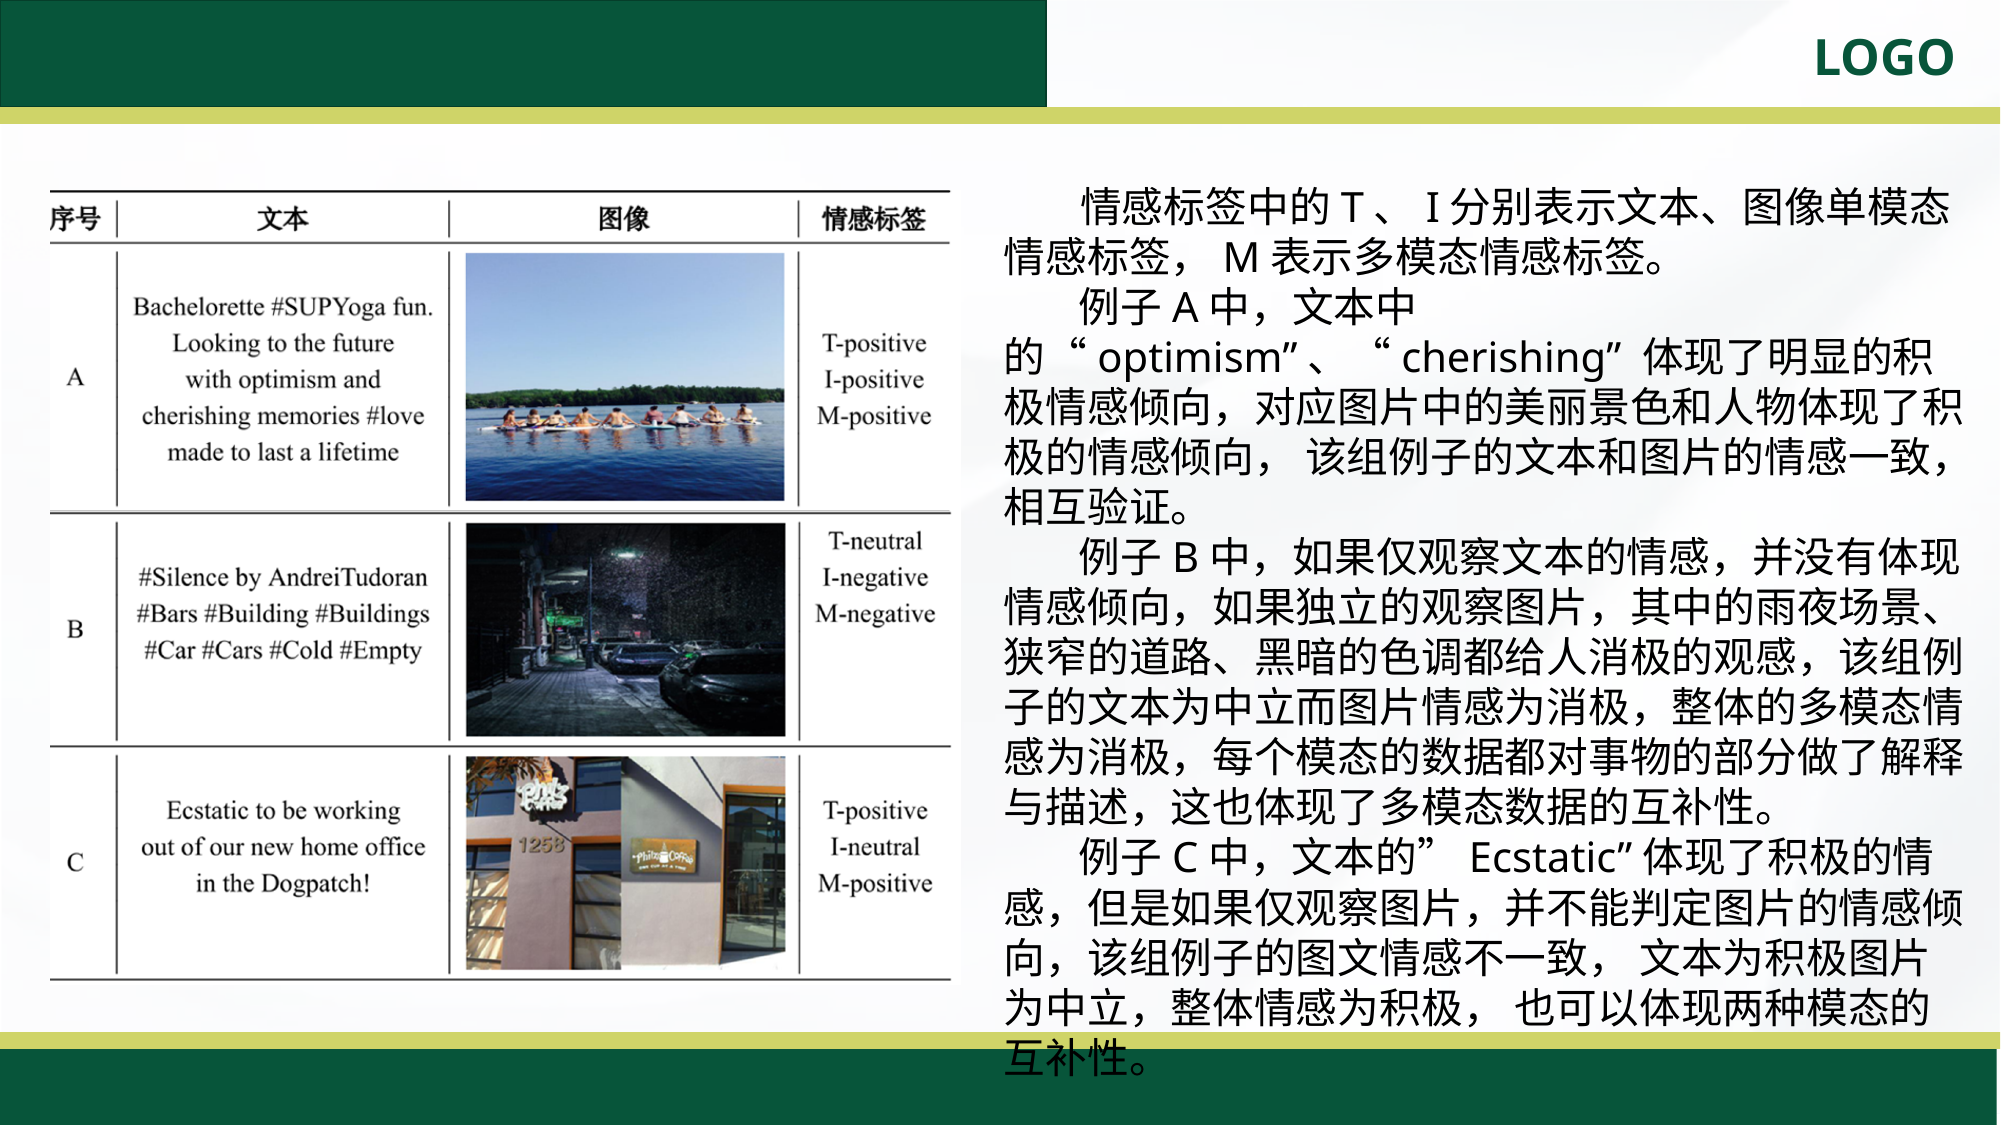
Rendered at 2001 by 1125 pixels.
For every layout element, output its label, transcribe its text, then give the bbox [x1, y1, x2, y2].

text_box 情感标签中的T、I分别表示文本、图像单模态情感标签，M表示多模态情感标签。 例子A中，文本中的“optimism”、“cherishing” 体现了明显的积极情感倾向，对应图片中的美丽景色和人物体现了积极的情感倾向， 该组例子的文本和图片的情感一致，相互验证。 例子B中，如果仅观察文本的情感，并没有体现情感倾向，如果独立的观察图片，其中的雨夜场景、狭窄的道路、黑暗的色调都给人消极的观感，该组例子的文本为中立而图片情感为消极，整体的多模态情感为消极，每个模态的数据都对事物的部分做了解释与描述，这也体现了多模态数据的互补性。 例子C中，文本的”Ecstatic”体现了积极的情感，但是如果仅观察图片，并不能判定图片的情感倾向，该组例子的图文情感不一致， 文本为积极图片为中立，整体情感为积极， 也可以体现两种模态的互补性。 [989, 173, 1985, 1125]
picture [49, 190, 961, 985]
